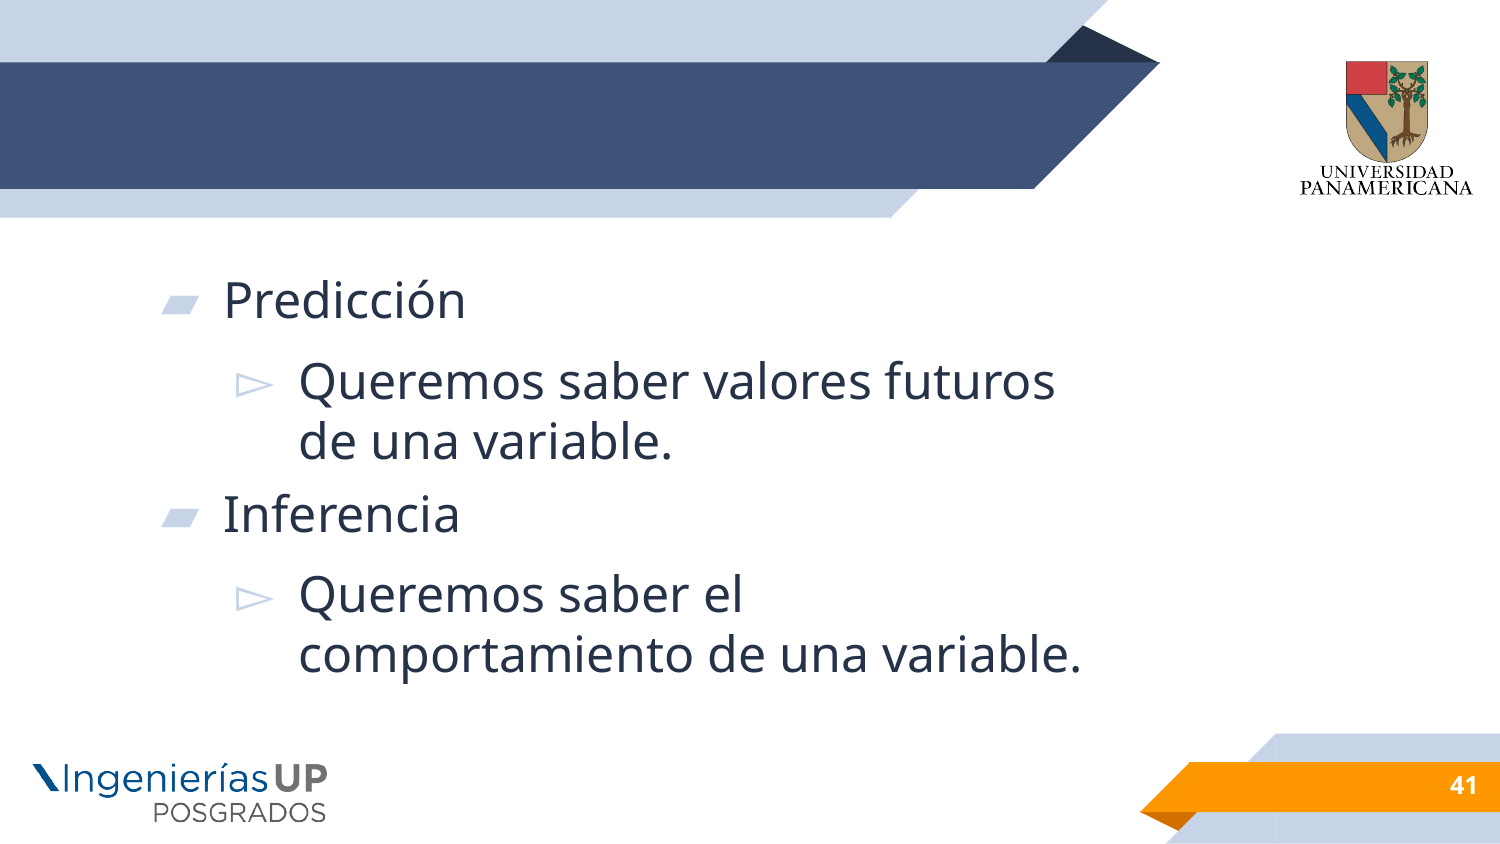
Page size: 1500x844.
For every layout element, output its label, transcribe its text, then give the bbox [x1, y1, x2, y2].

slide_number 41 [1249, 760, 1494, 813]
picture [15, 737, 344, 844]
picture [1286, 44, 1490, 210]
list Predicción Queremos saber valores futuros de una variable. Inferencia Queremos saber el comportamiento de una variable. [133, 217, 1140, 734]
